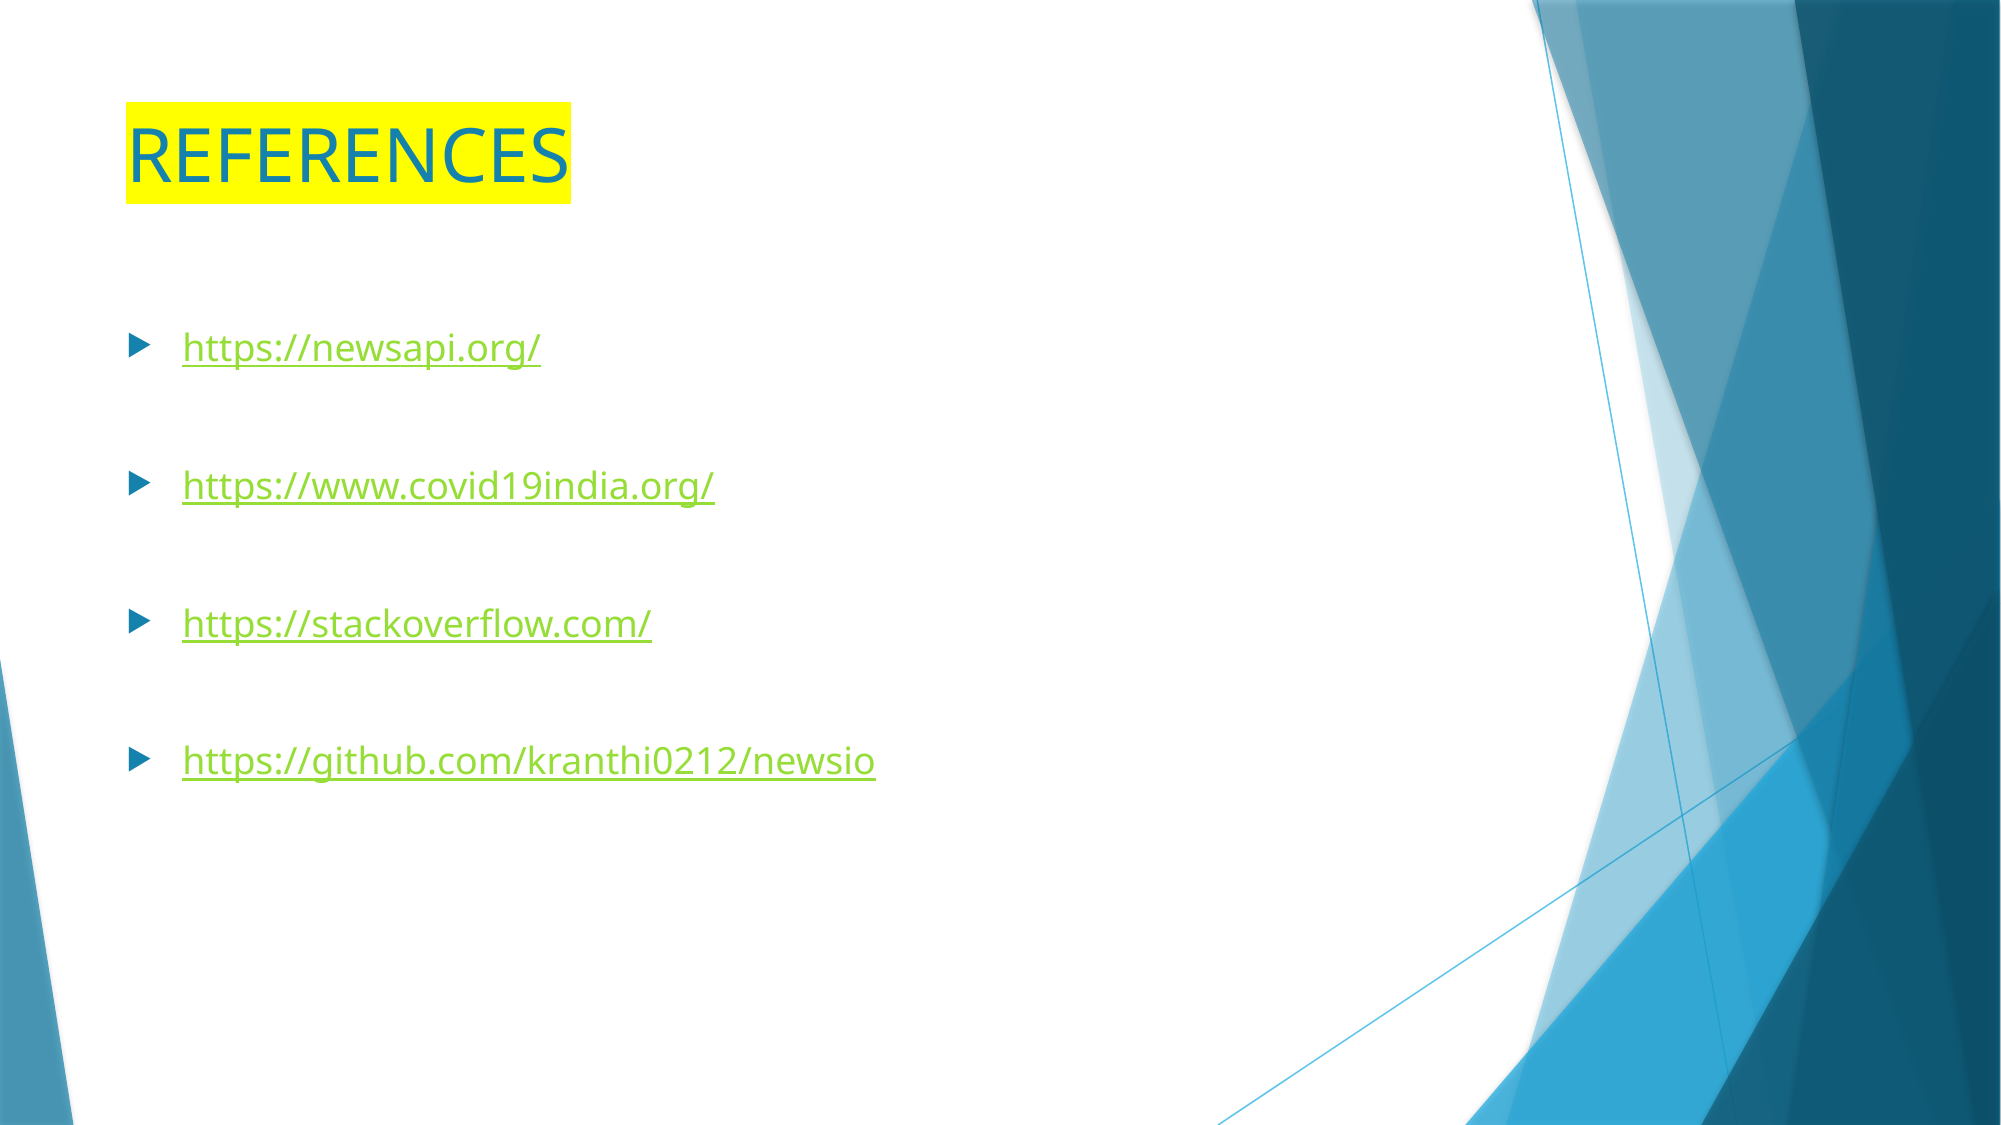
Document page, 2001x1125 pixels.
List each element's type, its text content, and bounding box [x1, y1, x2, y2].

list https://newsapi.org/ https://www.covid19india.org/ https://stackoverflow.com/ https://github.com/kranthi0212/newsio [111, 316, 1586, 1046]
title REFERENCES [111, 99, 1522, 316]
